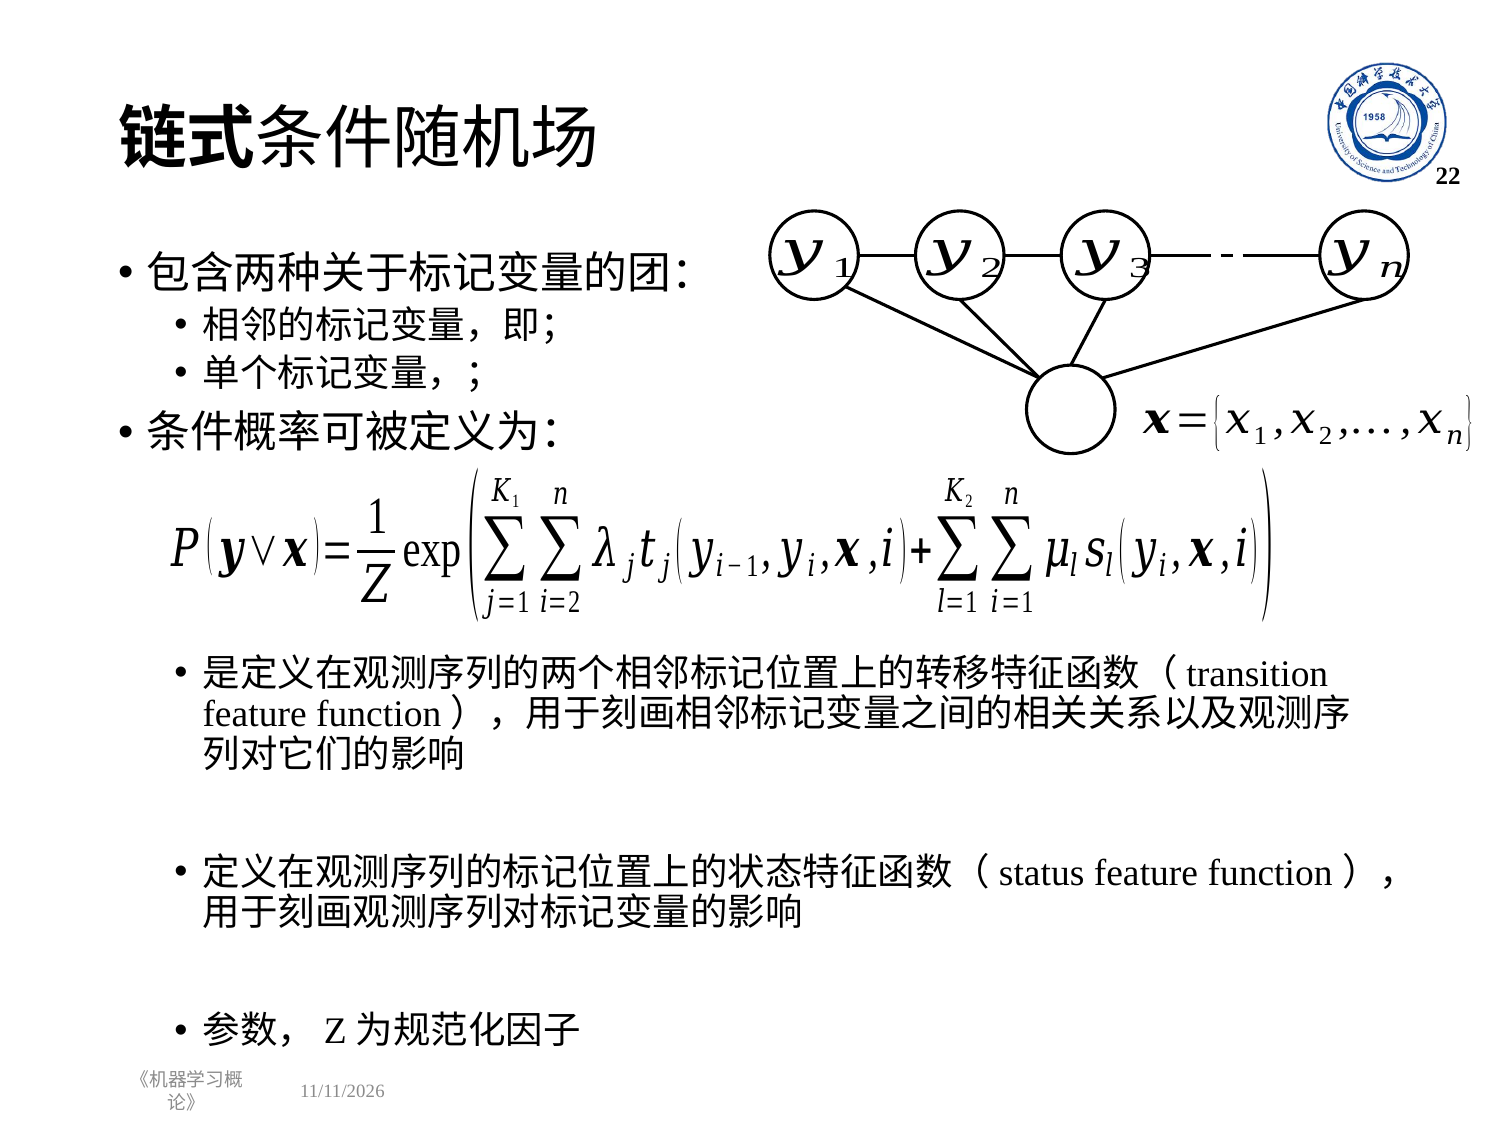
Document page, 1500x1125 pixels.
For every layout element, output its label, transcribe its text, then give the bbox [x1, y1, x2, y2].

slide_number 22 [1372, 144, 1476, 205]
picture [1397, 59, 1450, 144]
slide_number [285, 1068, 422, 1113]
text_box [769, 210, 1476, 454]
footer 《机器学习概论》 [104, 1068, 270, 1113]
title 链式条件随机场 [103, 59, 1397, 221]
